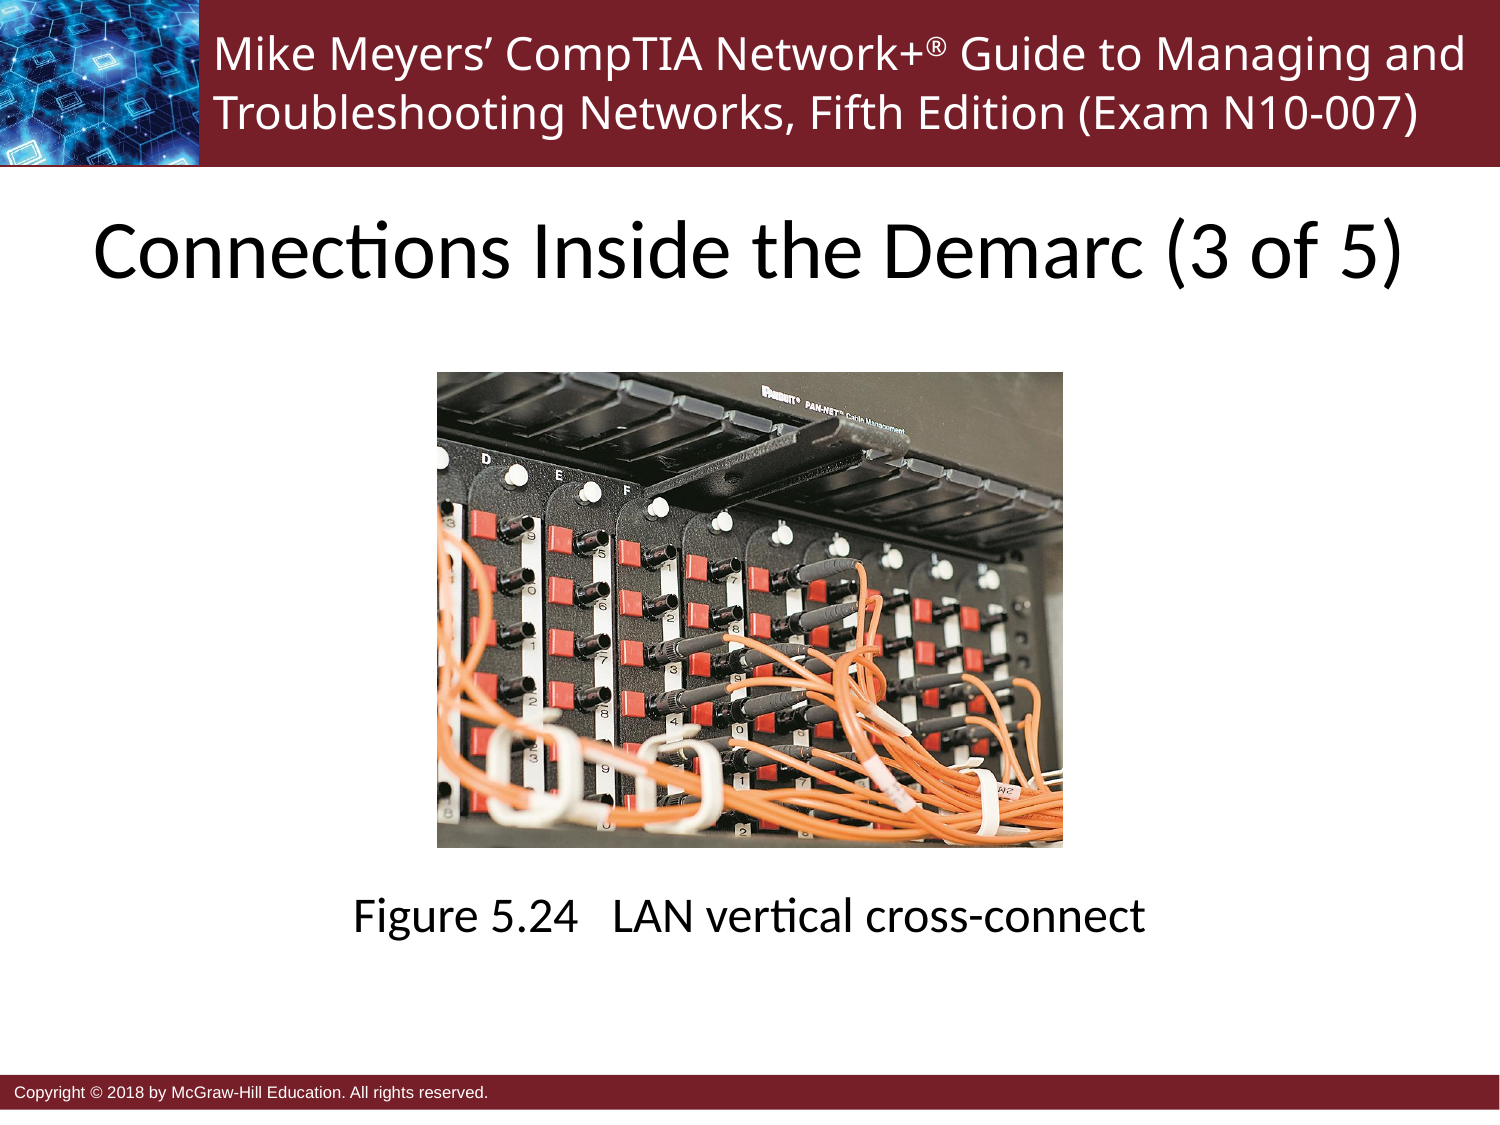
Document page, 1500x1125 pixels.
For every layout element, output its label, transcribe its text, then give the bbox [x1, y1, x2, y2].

picture [0, 0, 199, 165]
title Connections Inside the Demarc (3 of 5) [75, 187, 1425, 338]
picture [437, 372, 1063, 848]
list Figure 5.24 LAN vertical cross-connect [75, 874, 1425, 950]
